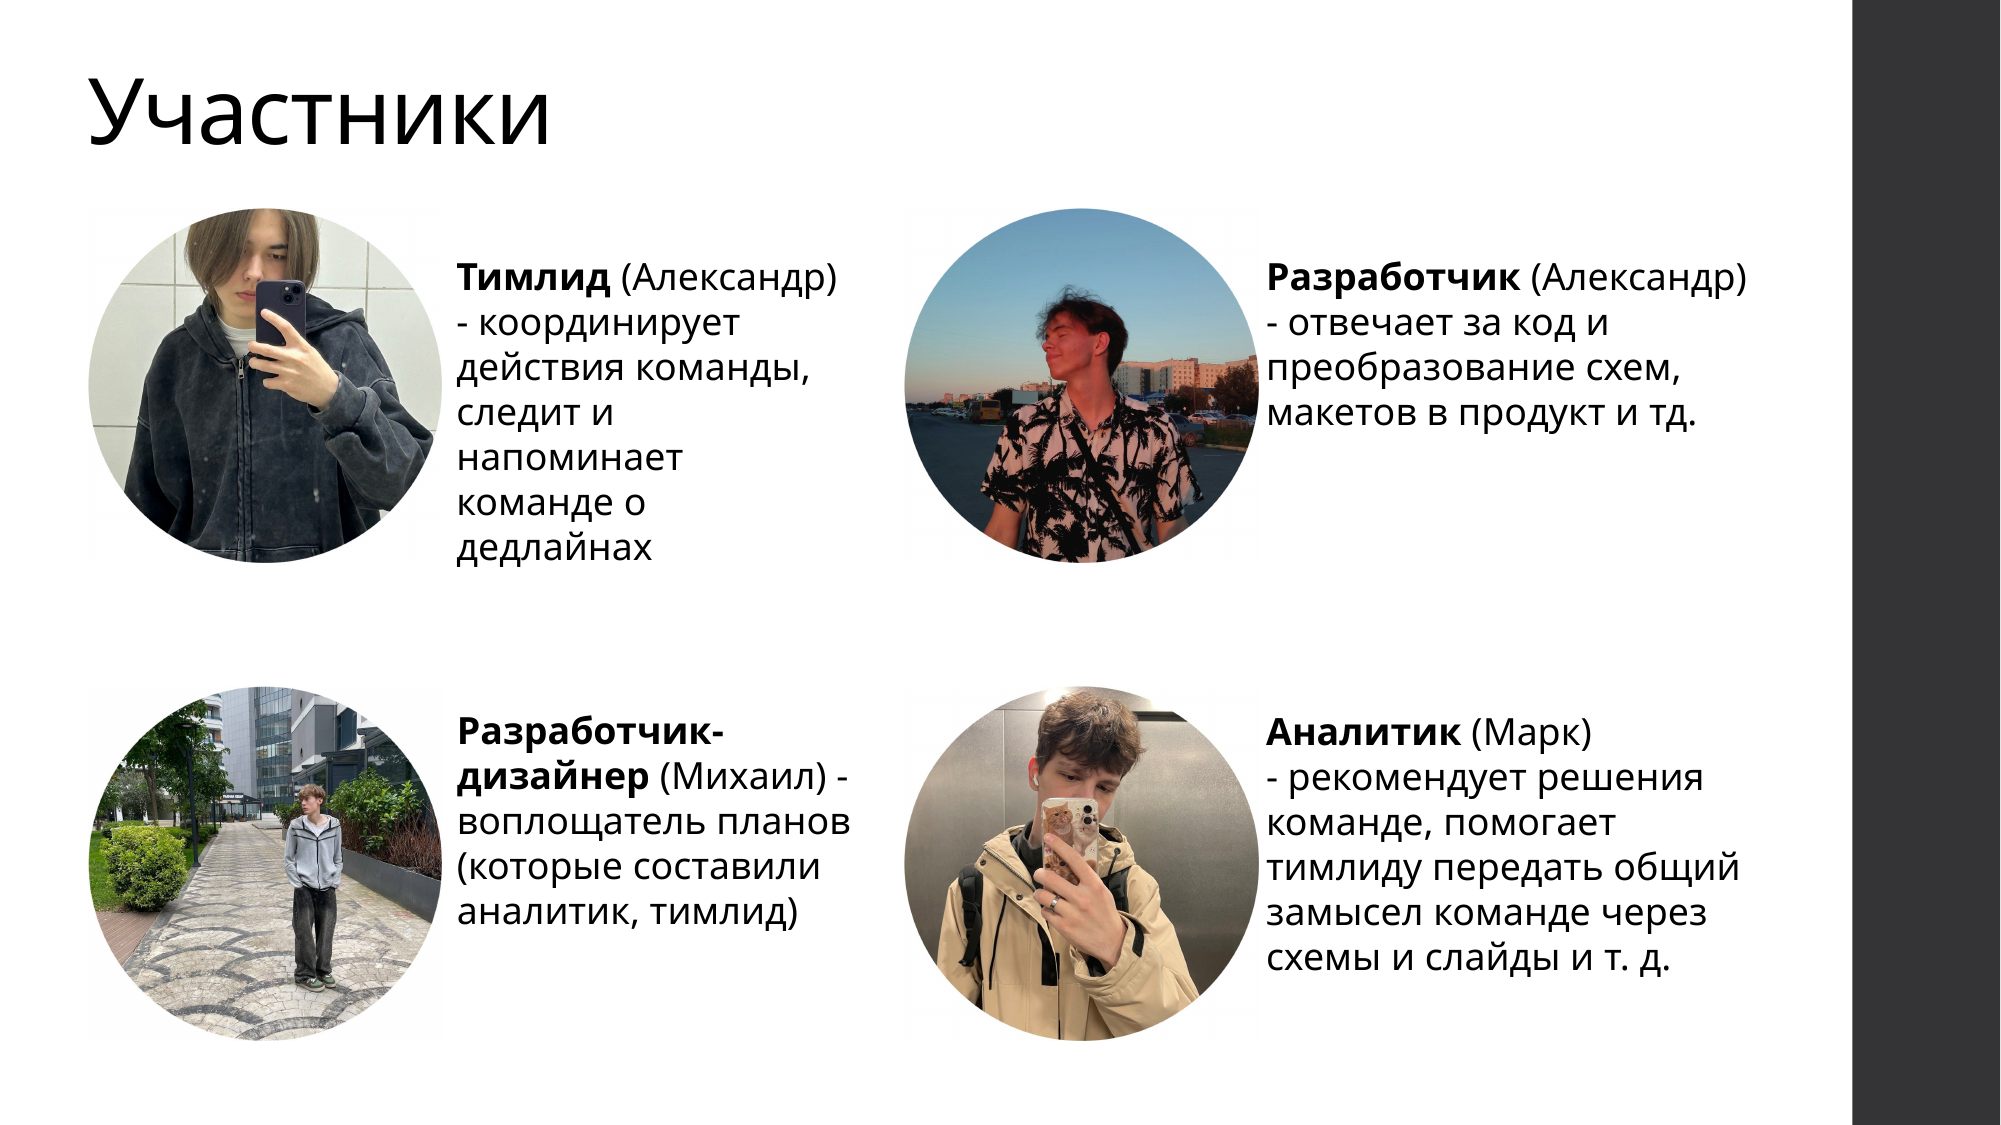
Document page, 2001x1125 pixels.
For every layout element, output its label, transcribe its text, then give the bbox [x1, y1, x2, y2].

picture [904, 208, 1259, 563]
text_box Аналитик (Марк) - рекомендует решения команде, помогает тимлиду передать общий замысел команде через схемы и слайды и т. д. [1265, 700, 1782, 986]
title Участники [72, 0, 1663, 173]
picture [87, 208, 443, 563]
text_box Разработчик (Александр) - отвечает за код и преобразование схем, макетов в продукт и тд. [1265, 245, 1782, 441]
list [87, 686, 443, 1041]
text_box Разработчик-дизайнер (Михаил) - воплощатель планов (которые составили аналитик, тимлид) [448, 699, 897, 940]
picture [904, 686, 1259, 1041]
text_box Тимлид (Александр) - координирует действия команды, следит и напоминает команде о дедлайнах [441, 245, 863, 576]
